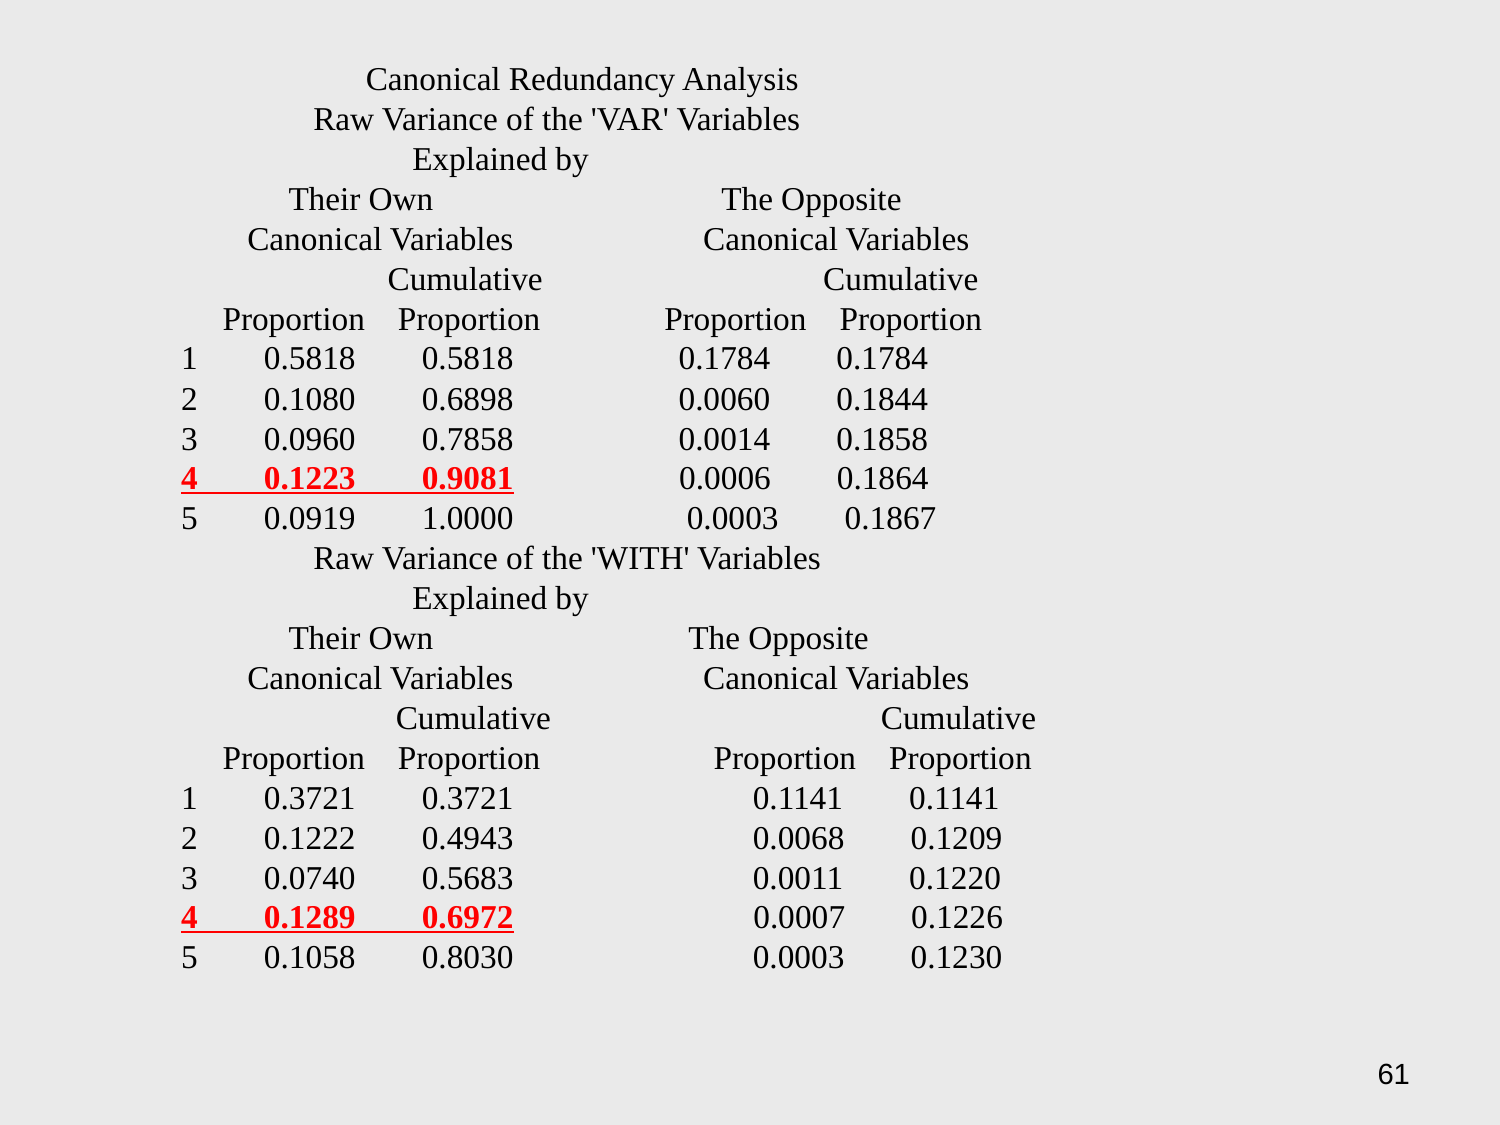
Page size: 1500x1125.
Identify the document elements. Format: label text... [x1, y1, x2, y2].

text_box Canonical Redundancy Analysis Raw Variance of the 'VAR' Variables Explained by Their Own The Opposite Canonical Variables Canonical Variables Cumulative Cumulative Proportion Proportion Proportion Proportion 1 0.5818 0.5818 0.1784 0.1784 2 0.1080 0.6898 0.0060 0.1844 3 0.0960 0.7858 0.0014 0.1858 4 0.1223 0.9081 0.0006 0.1864 5 0.0919 1.0000 0.0003 0.1867 Raw Variance of the 'WITH' Variables Explained by Their Own The Opposite Canonical Variables Canonical Variables Cumulative Cumulative Proportion Proportion Proportion Proportion 1 0.3721 0.3721 0.1141 0.1141 2 0.1222 0.4943 0.0068 0.1209 3 0.0740 0.5683 0.0011 0.1220 4 0.1289 0.6972 0.0007 0.1226 5 0.1058 0.8030 0.0003 0.1230 [37, 49, 1425, 1023]
slide_number 61 [1074, 1042, 1425, 1103]
